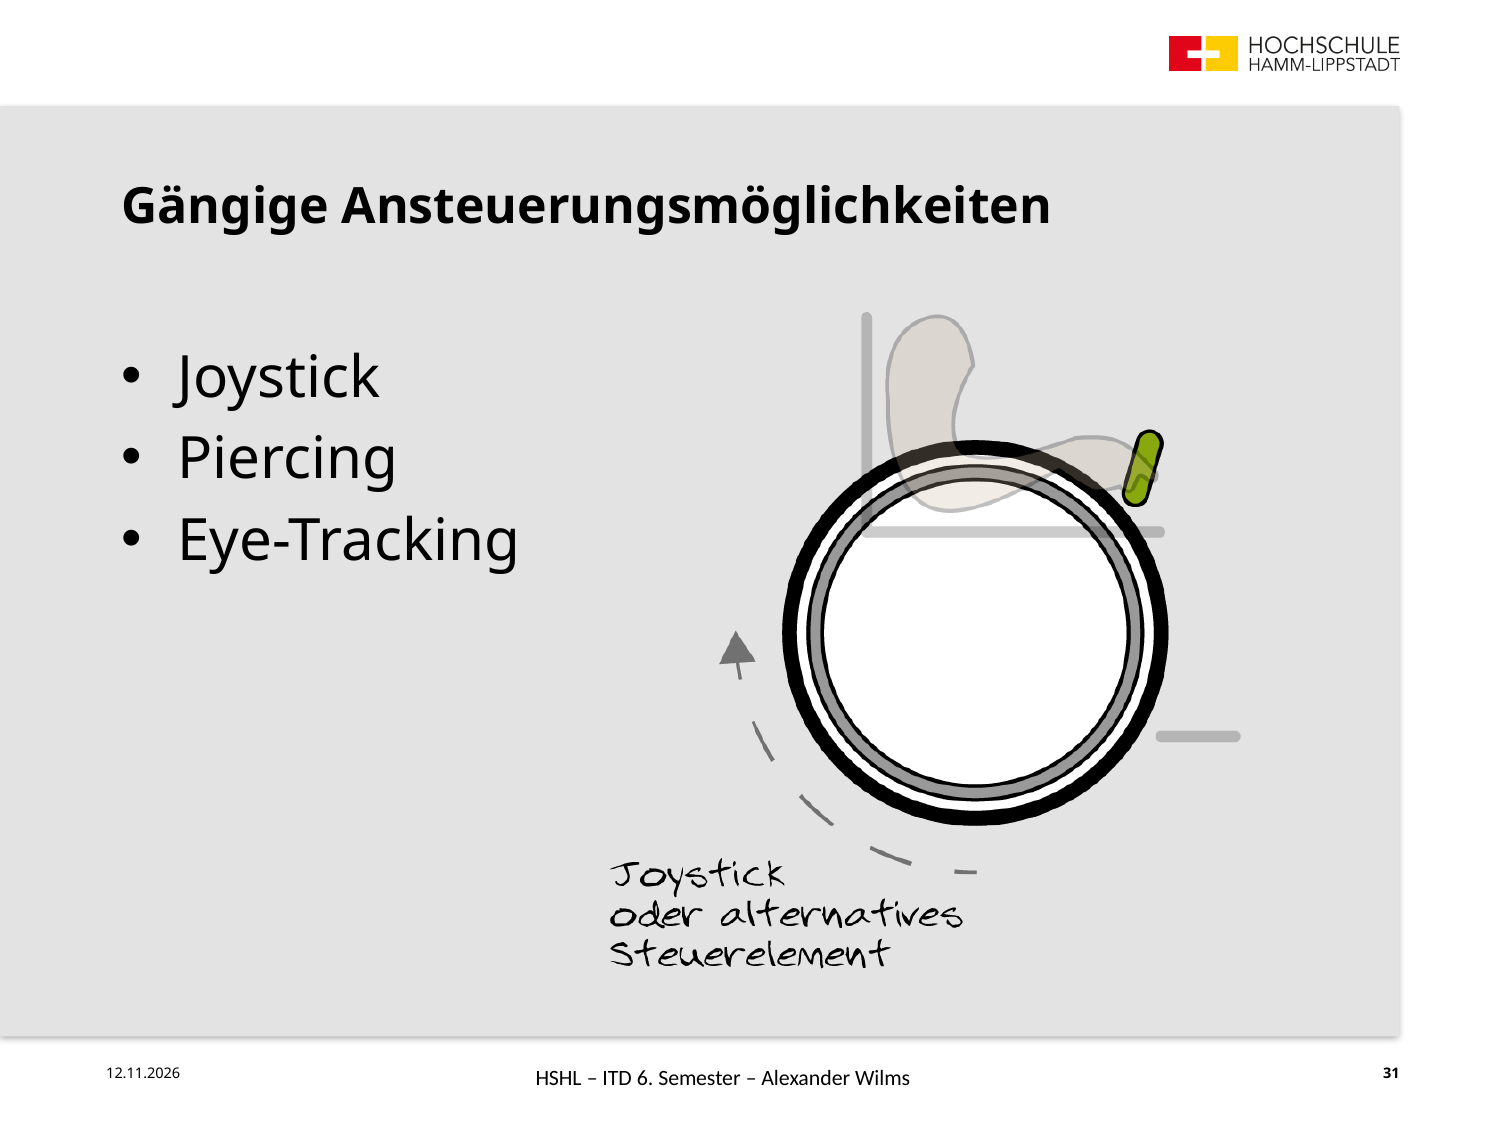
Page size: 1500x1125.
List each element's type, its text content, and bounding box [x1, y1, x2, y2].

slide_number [106, 1065, 457, 1084]
list Joystick Piercing Eye-Tracking [106, 331, 340, 1005]
text_box HSHL – ITD 6. Semester – Alexander Wilms [520, 1055, 926, 1097]
text_box Gängige Ansteuerungsmöglichkeiten [106, 125, 1340, 281]
picture [1169, 36, 1400, 71]
picture [345, 155, 1500, 1006]
slide_number 31 [1049, 1065, 1400, 1084]
